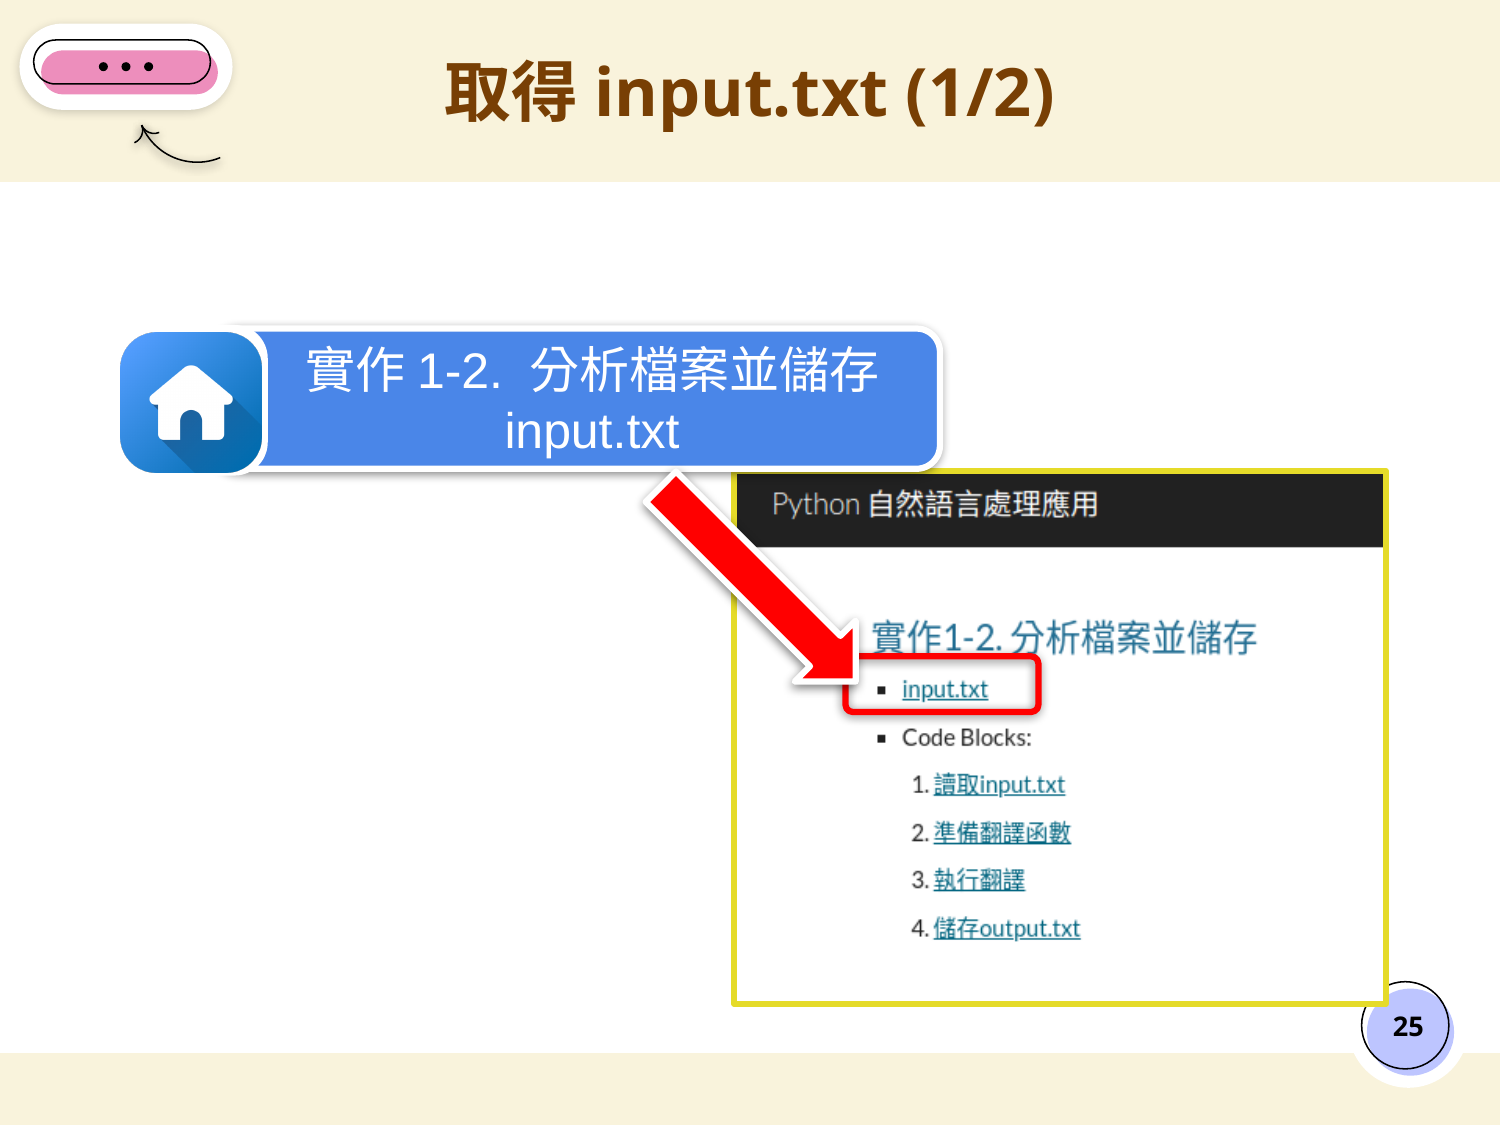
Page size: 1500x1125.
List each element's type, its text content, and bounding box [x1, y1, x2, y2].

title 取得input.txt (1/2) [232, 23, 1268, 171]
text_box [645, 482, 731, 588]
slide_number ‹#› [1363, 984, 1454, 1071]
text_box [117, 327, 941, 473]
picture [737, 473, 1383, 1001]
